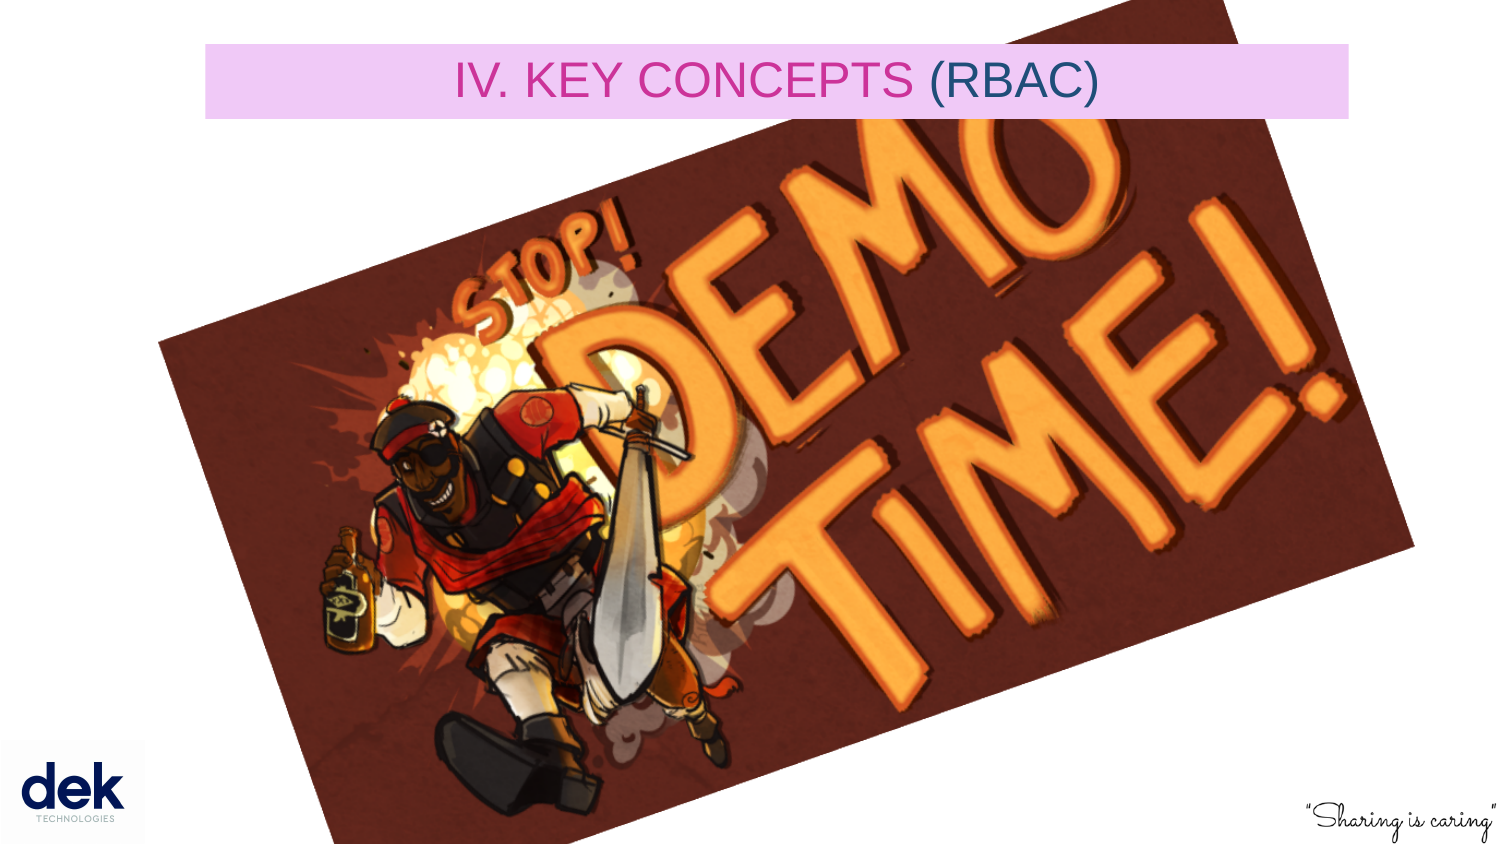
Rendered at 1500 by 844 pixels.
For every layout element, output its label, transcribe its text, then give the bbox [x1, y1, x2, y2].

picture [1009, 0, 1238, 44]
text_box IV. KEY CONCEPTS (RBAC) [205, 44, 1349, 119]
picture [1, 740, 145, 844]
picture [159, 119, 1413, 844]
picture [1302, 797, 1500, 844]
